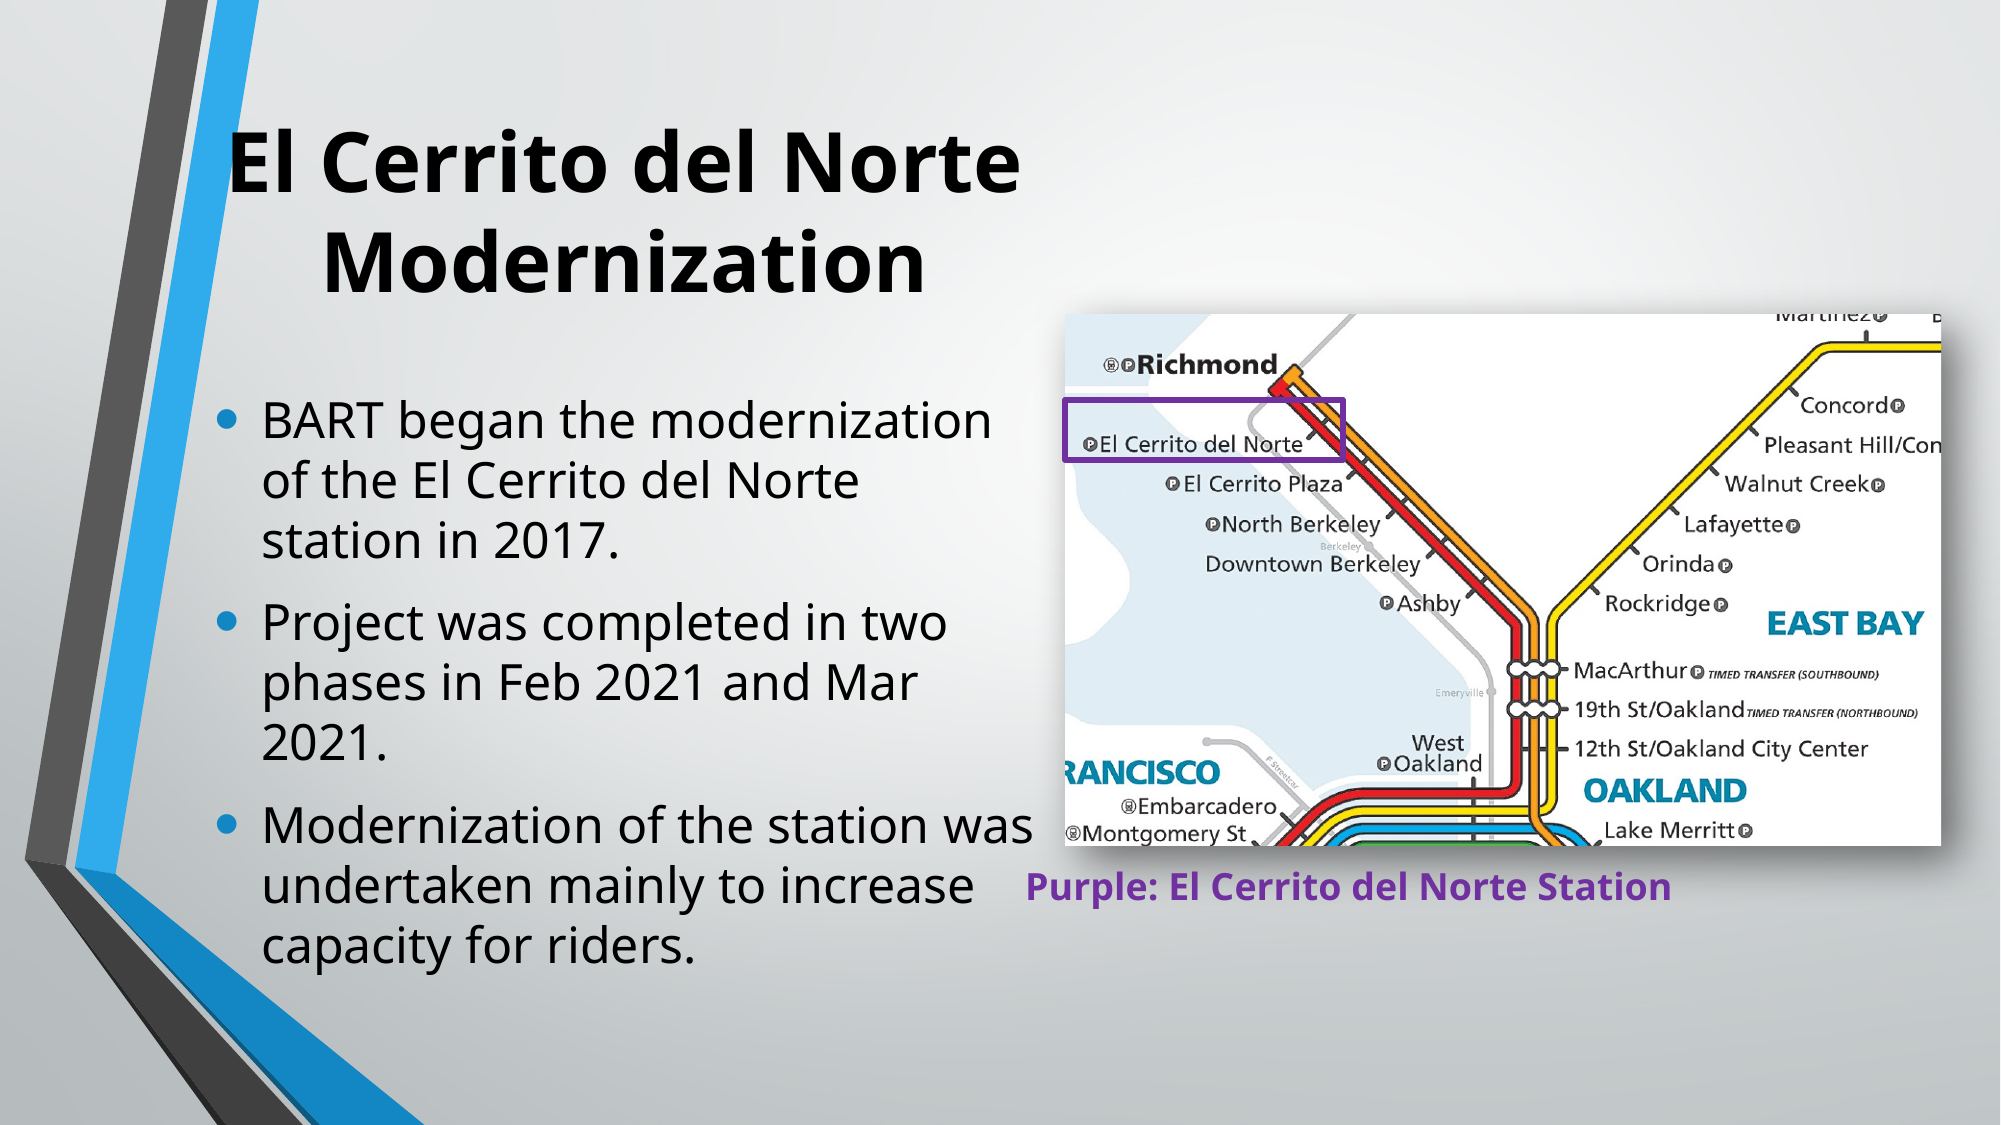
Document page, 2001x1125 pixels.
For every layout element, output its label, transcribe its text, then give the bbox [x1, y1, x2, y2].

picture [1064, 314, 1942, 846]
text_box Purple: El Cerrito del Norte Station [1010, 855, 1689, 915]
title El Cerrito del Norte Modernization [157, 65, 1093, 354]
list BART began the modernization of the El Cerrito del Norte station in 2017. Project was completed in two phases in Feb 2021 and Mar 2021. Modernization of the station was undertaken mainly to increase capacity for riders. [199, 314, 1052, 1048]
